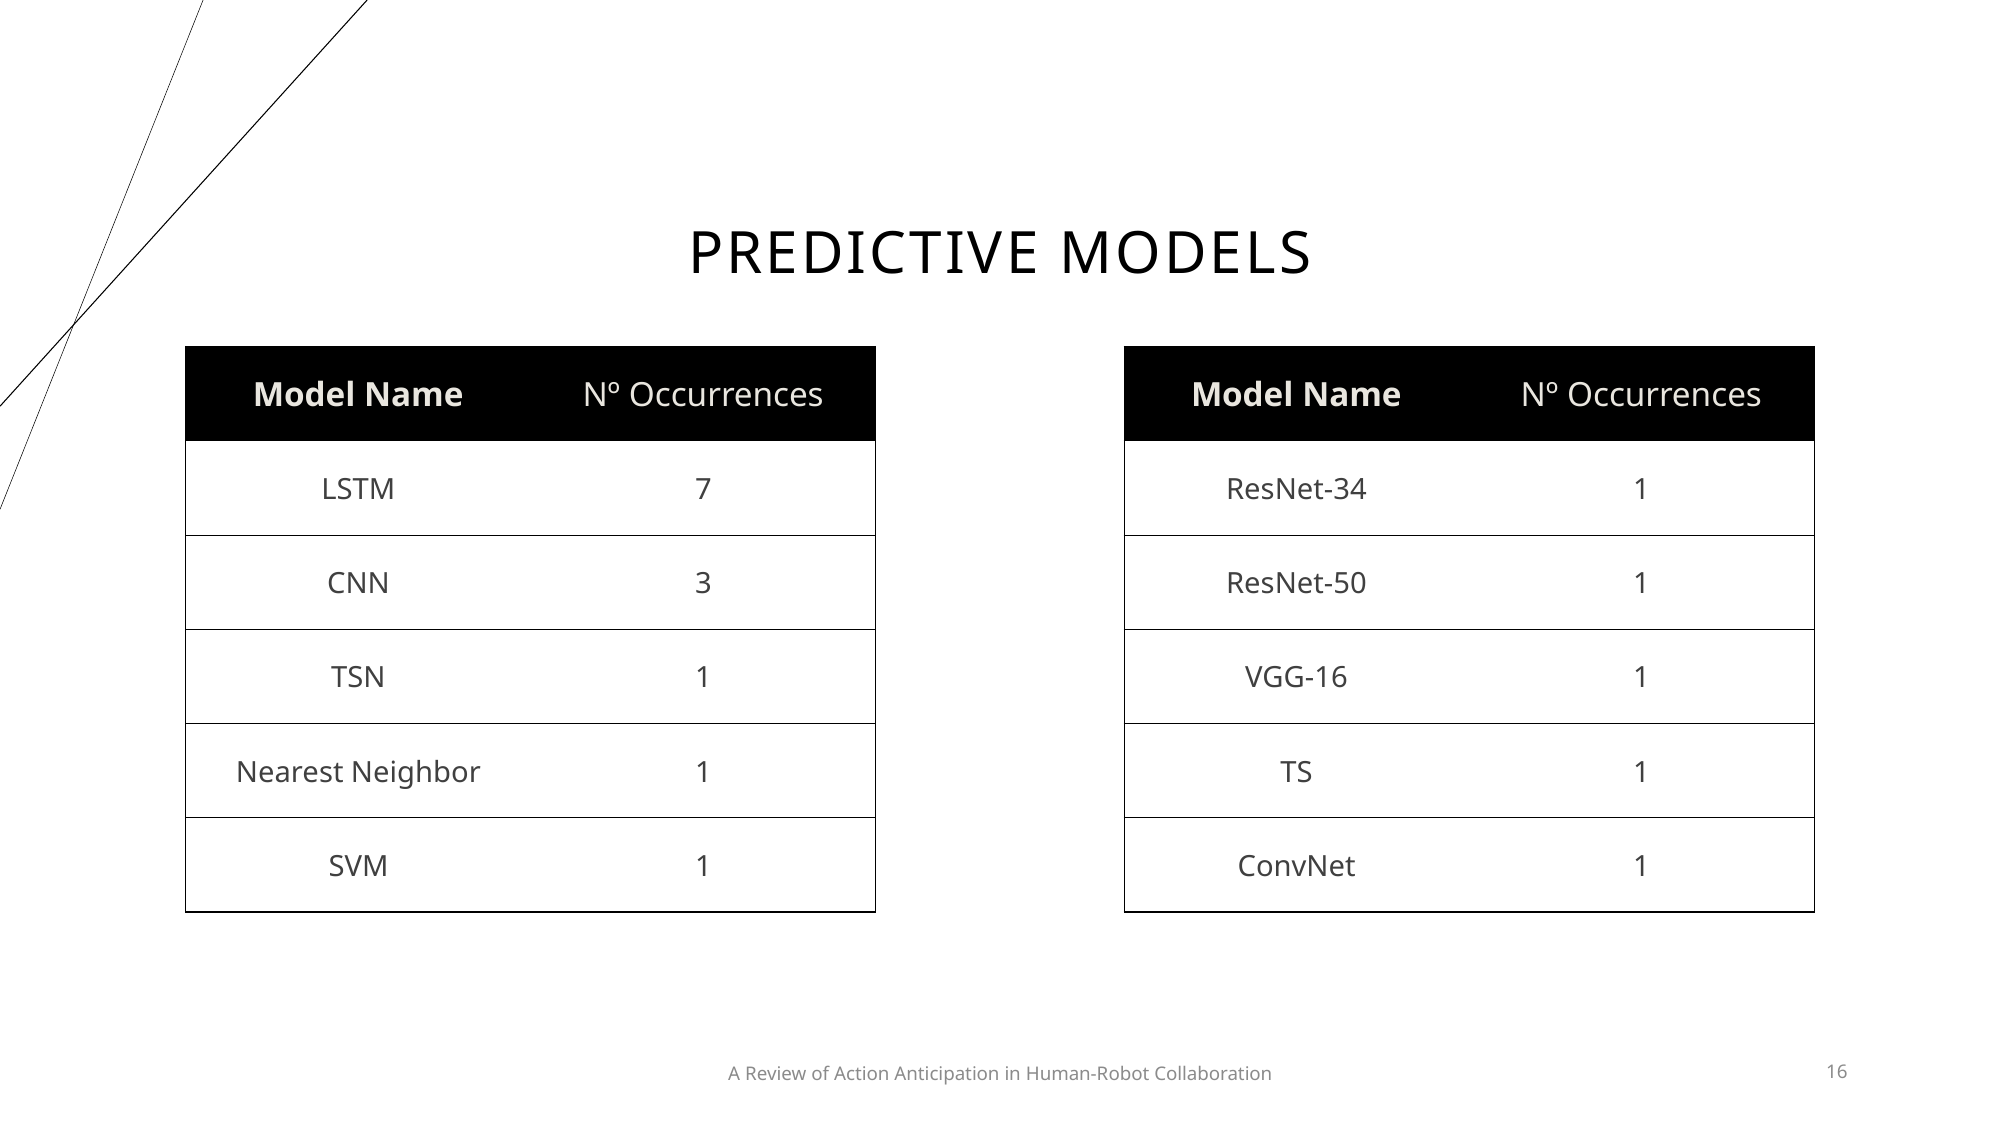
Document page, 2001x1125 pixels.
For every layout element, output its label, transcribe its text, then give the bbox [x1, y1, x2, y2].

table_header Model Name [186, 347, 531, 440]
table_cell 1 [1469, 630, 1814, 723]
table_cell VGG-16 [1125, 630, 1469, 723]
table_cell 1 [1469, 536, 1814, 629]
table_cell TS [1125, 724, 1469, 817]
table_cell ConvNet [1125, 818, 1469, 911]
table_cell TSN [186, 630, 531, 723]
table_cell 1 [1469, 441, 1814, 535]
table_header Nº Occurrences [1469, 347, 1814, 440]
table_cell 1 [531, 818, 875, 911]
table_cell 7 [531, 441, 875, 535]
footer A Review of Action Anticipation in Human-Robot Collaboration [662, 1042, 1338, 1103]
table_cell 1 [1469, 818, 1814, 911]
table_cell SVM [186, 818, 531, 911]
table_cell 1 [531, 630, 875, 723]
table_header Nº Occurrences [531, 347, 875, 440]
table_header Model Name [1125, 347, 1469, 440]
table_cell ResNet-50 [1125, 536, 1469, 629]
slide_number 16 [1412, 1042, 1863, 1103]
title Predictive Models [309, 146, 1691, 364]
table_cell LSTM [186, 441, 531, 535]
table_cell 1 [531, 724, 875, 817]
table_cell 3 [531, 536, 875, 629]
table_cell CNN [186, 536, 531, 629]
table_cell ResNet-34 [1125, 441, 1469, 535]
table_cell Nearest Neighbor [186, 724, 531, 817]
table_cell 1 [1469, 724, 1814, 817]
